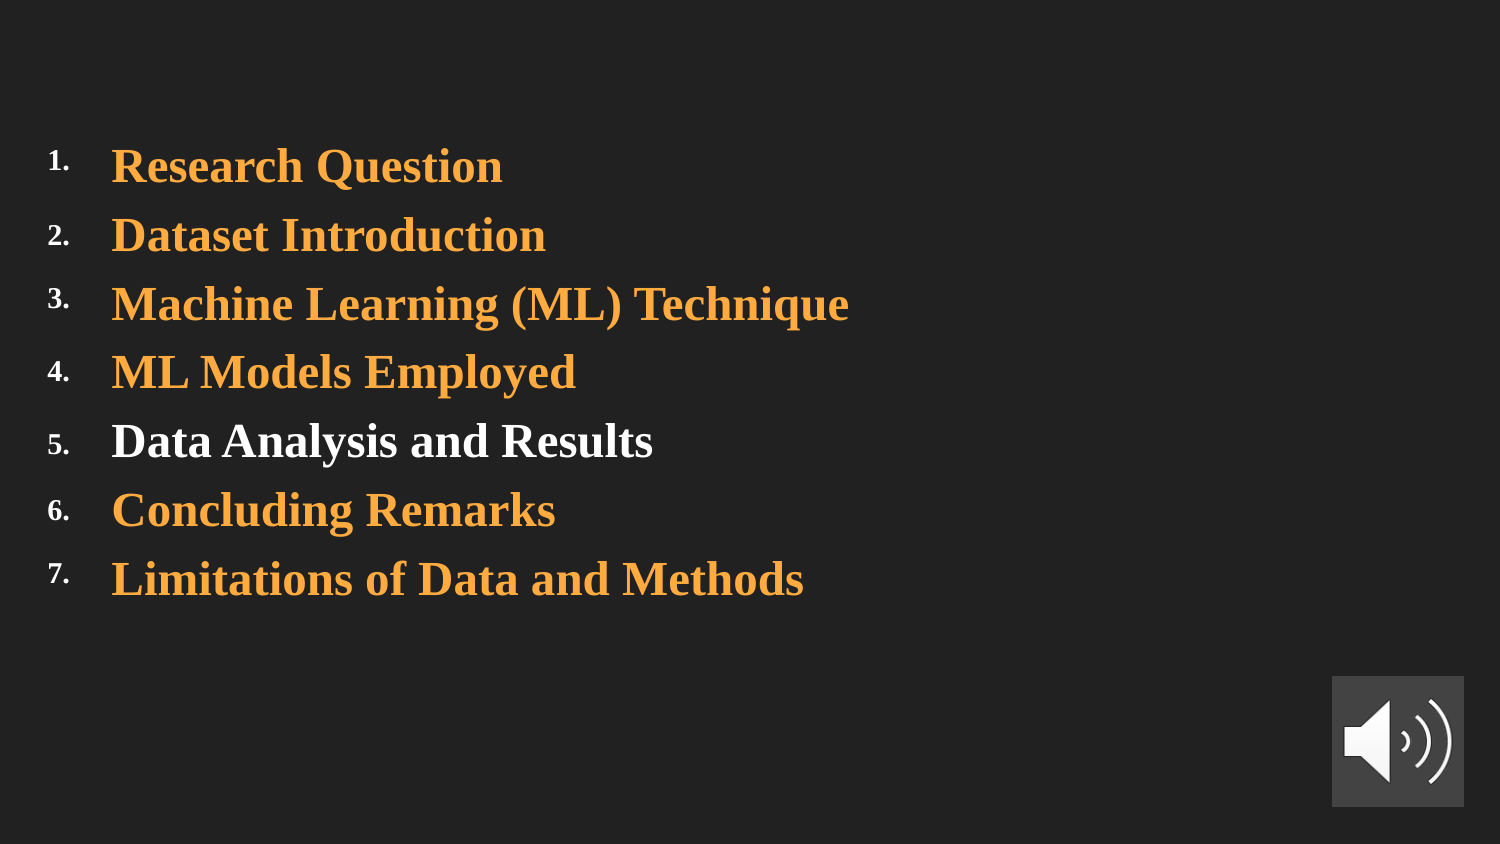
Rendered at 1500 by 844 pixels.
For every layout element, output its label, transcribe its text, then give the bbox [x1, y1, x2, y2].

picture [1330, 674, 1465, 809]
text_box Research Question [96, 122, 1252, 191]
text_box Dataset Introduction [96, 191, 1252, 259]
text_box 2. [32, 208, 97, 267]
text_box Data Analysis and Results [96, 397, 1252, 466]
text_box 4. [32, 344, 97, 403]
text_box 6. [32, 484, 96, 542]
text_box 1. [32, 134, 97, 192]
text_box 7. [32, 546, 97, 605]
text_box Concluding Remarks [96, 466, 1252, 535]
text_box Limitations of Data and Methods [96, 535, 1252, 617]
text_box ML Models Employed [96, 328, 1252, 397]
text_box Machine Learning (ML) Technique [96, 259, 1252, 328]
text_box 5. [32, 417, 97, 476]
text_box 3. [32, 271, 97, 330]
